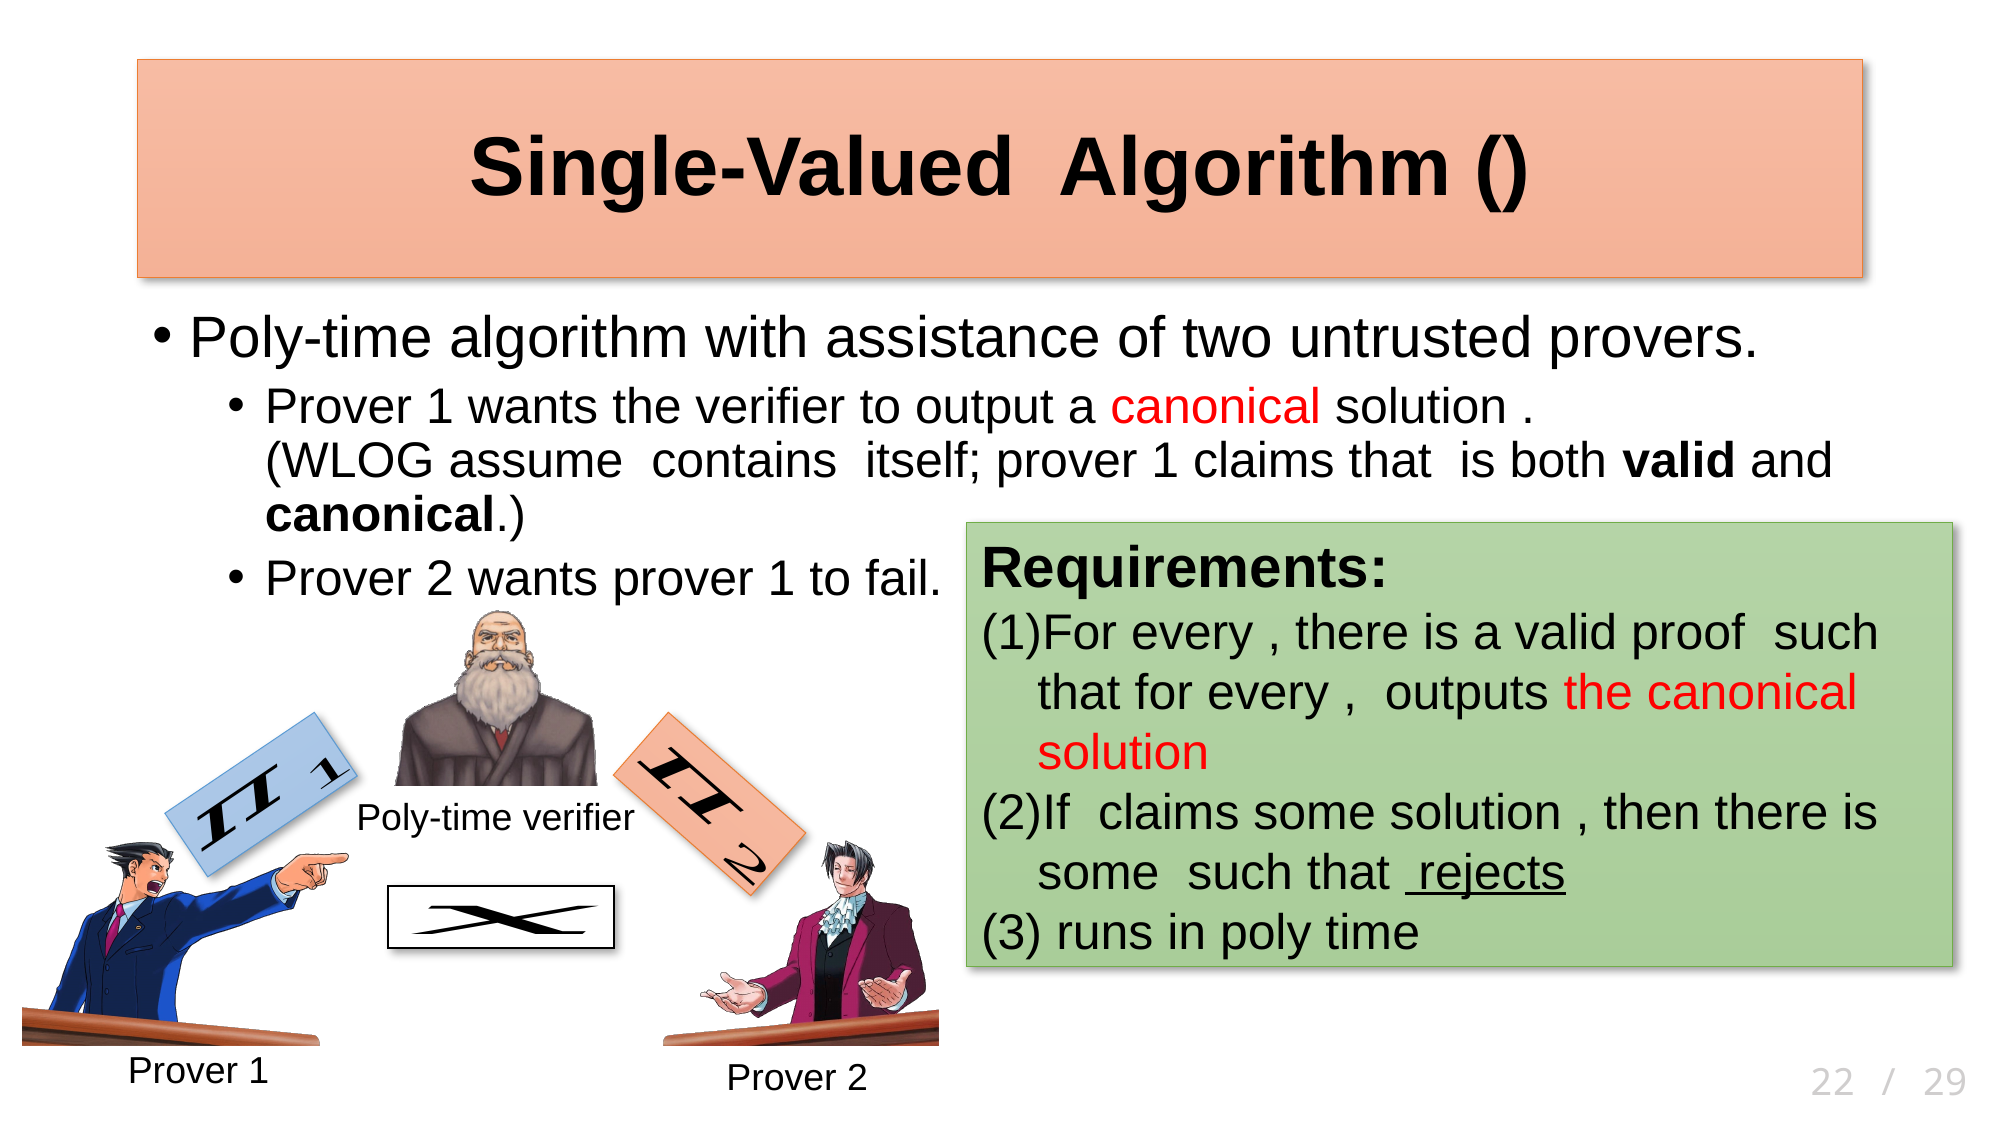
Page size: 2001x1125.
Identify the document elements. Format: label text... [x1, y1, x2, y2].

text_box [326, 598, 665, 847]
text_box 22 / 29 [1794, 1050, 2000, 1110]
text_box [628, 835, 967, 1107]
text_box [22, 835, 368, 1100]
